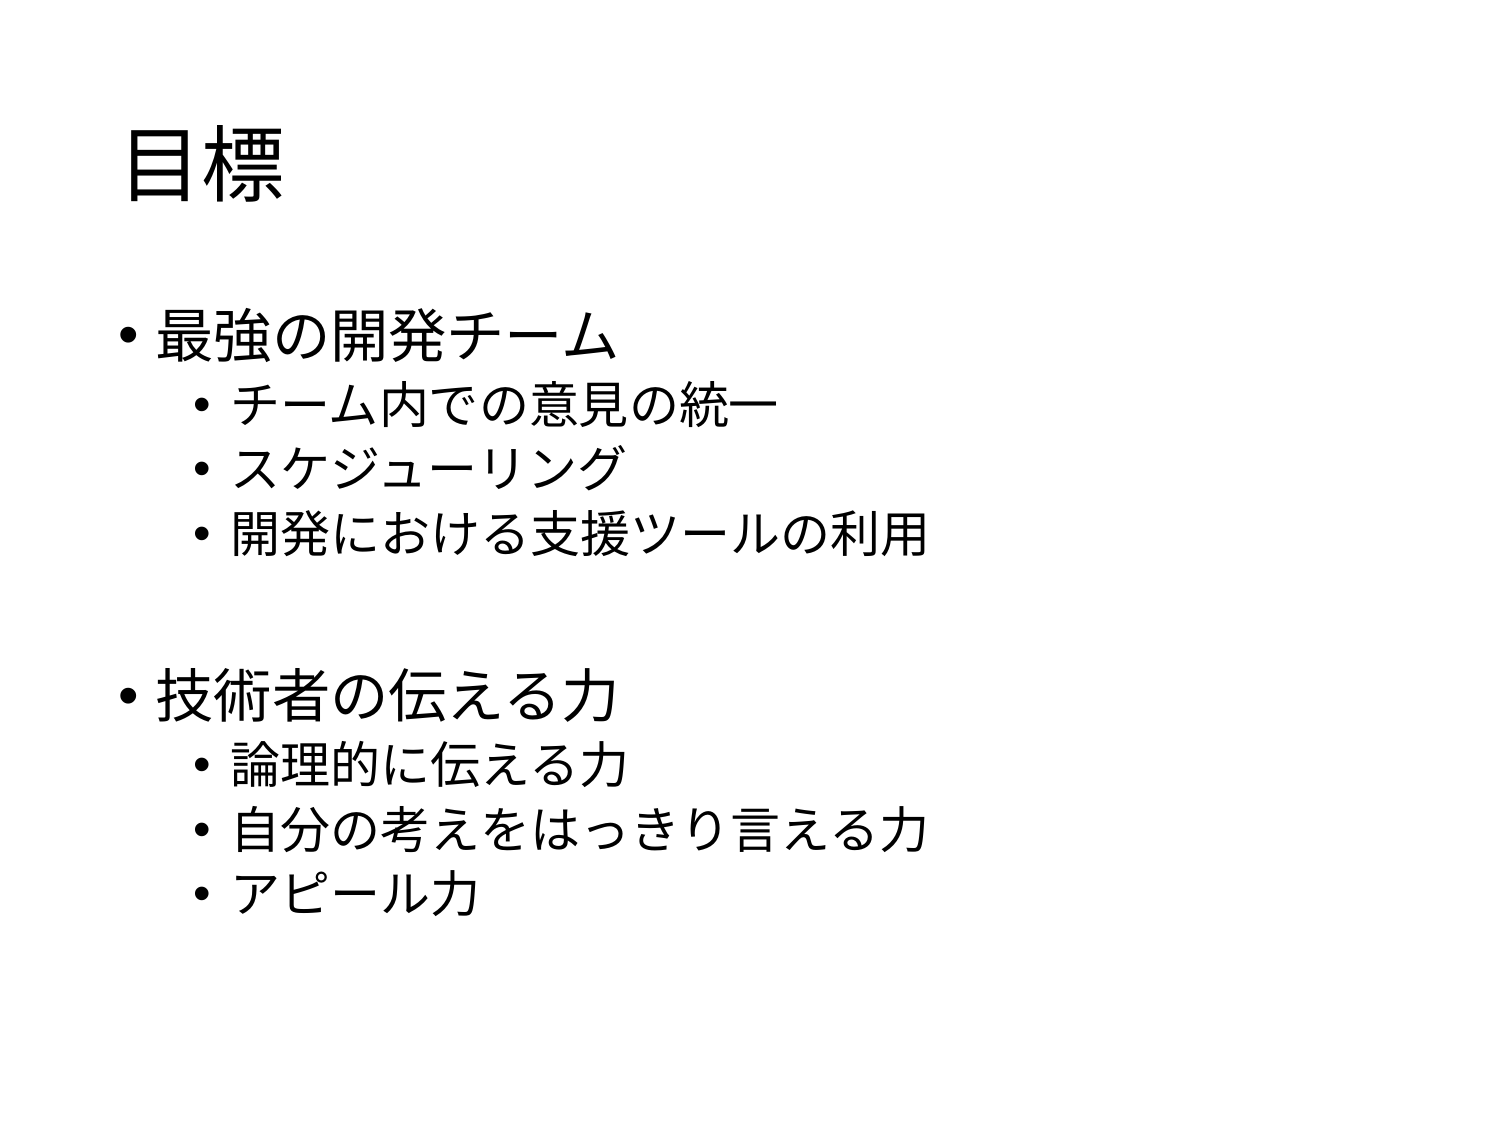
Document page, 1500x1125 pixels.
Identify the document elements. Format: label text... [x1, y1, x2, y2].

title 目標 [103, 59, 1397, 278]
list 最強の開発チーム チーム内での意見の統一 スケジューリング 開発における支援ツールの利用 技術者の伝える力 論理的に伝える力 自分の考えをはっきり言える力 アピール力 [103, 299, 1397, 1014]
